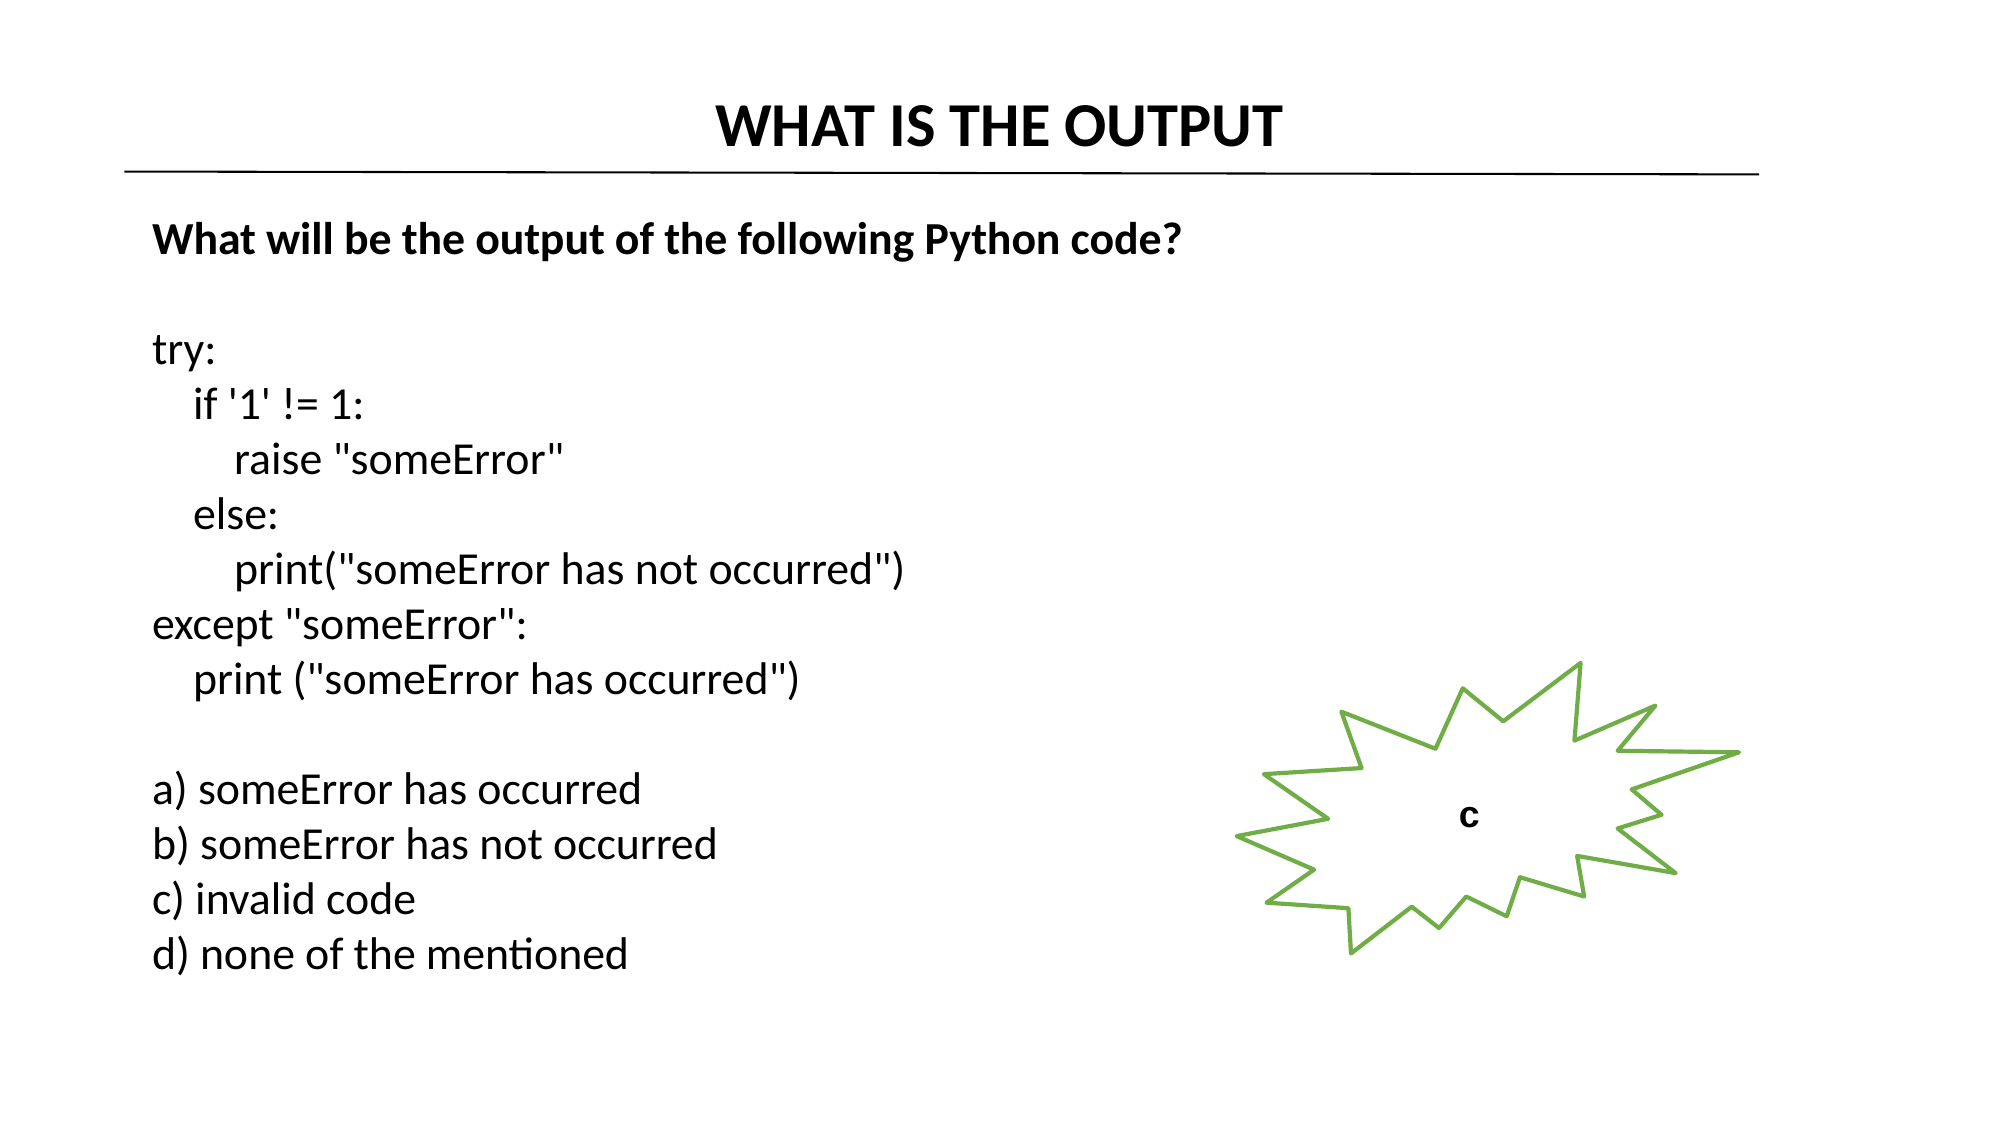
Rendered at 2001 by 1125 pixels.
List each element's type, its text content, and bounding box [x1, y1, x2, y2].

text_box What will be the output of the following Python code? try: if '1' != 1: raise "someError" else: print("someError has not occurred") except "someError": print ("someError has occurred") a) someError has occurred b) someError has not occurred c) invalid code d) none of the mentioned [137, 201, 1368, 986]
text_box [124, 171, 1759, 175]
text_box c [1236, 662, 1740, 954]
text_box WHAT IS THE OUTPUT [137, 74, 1863, 178]
